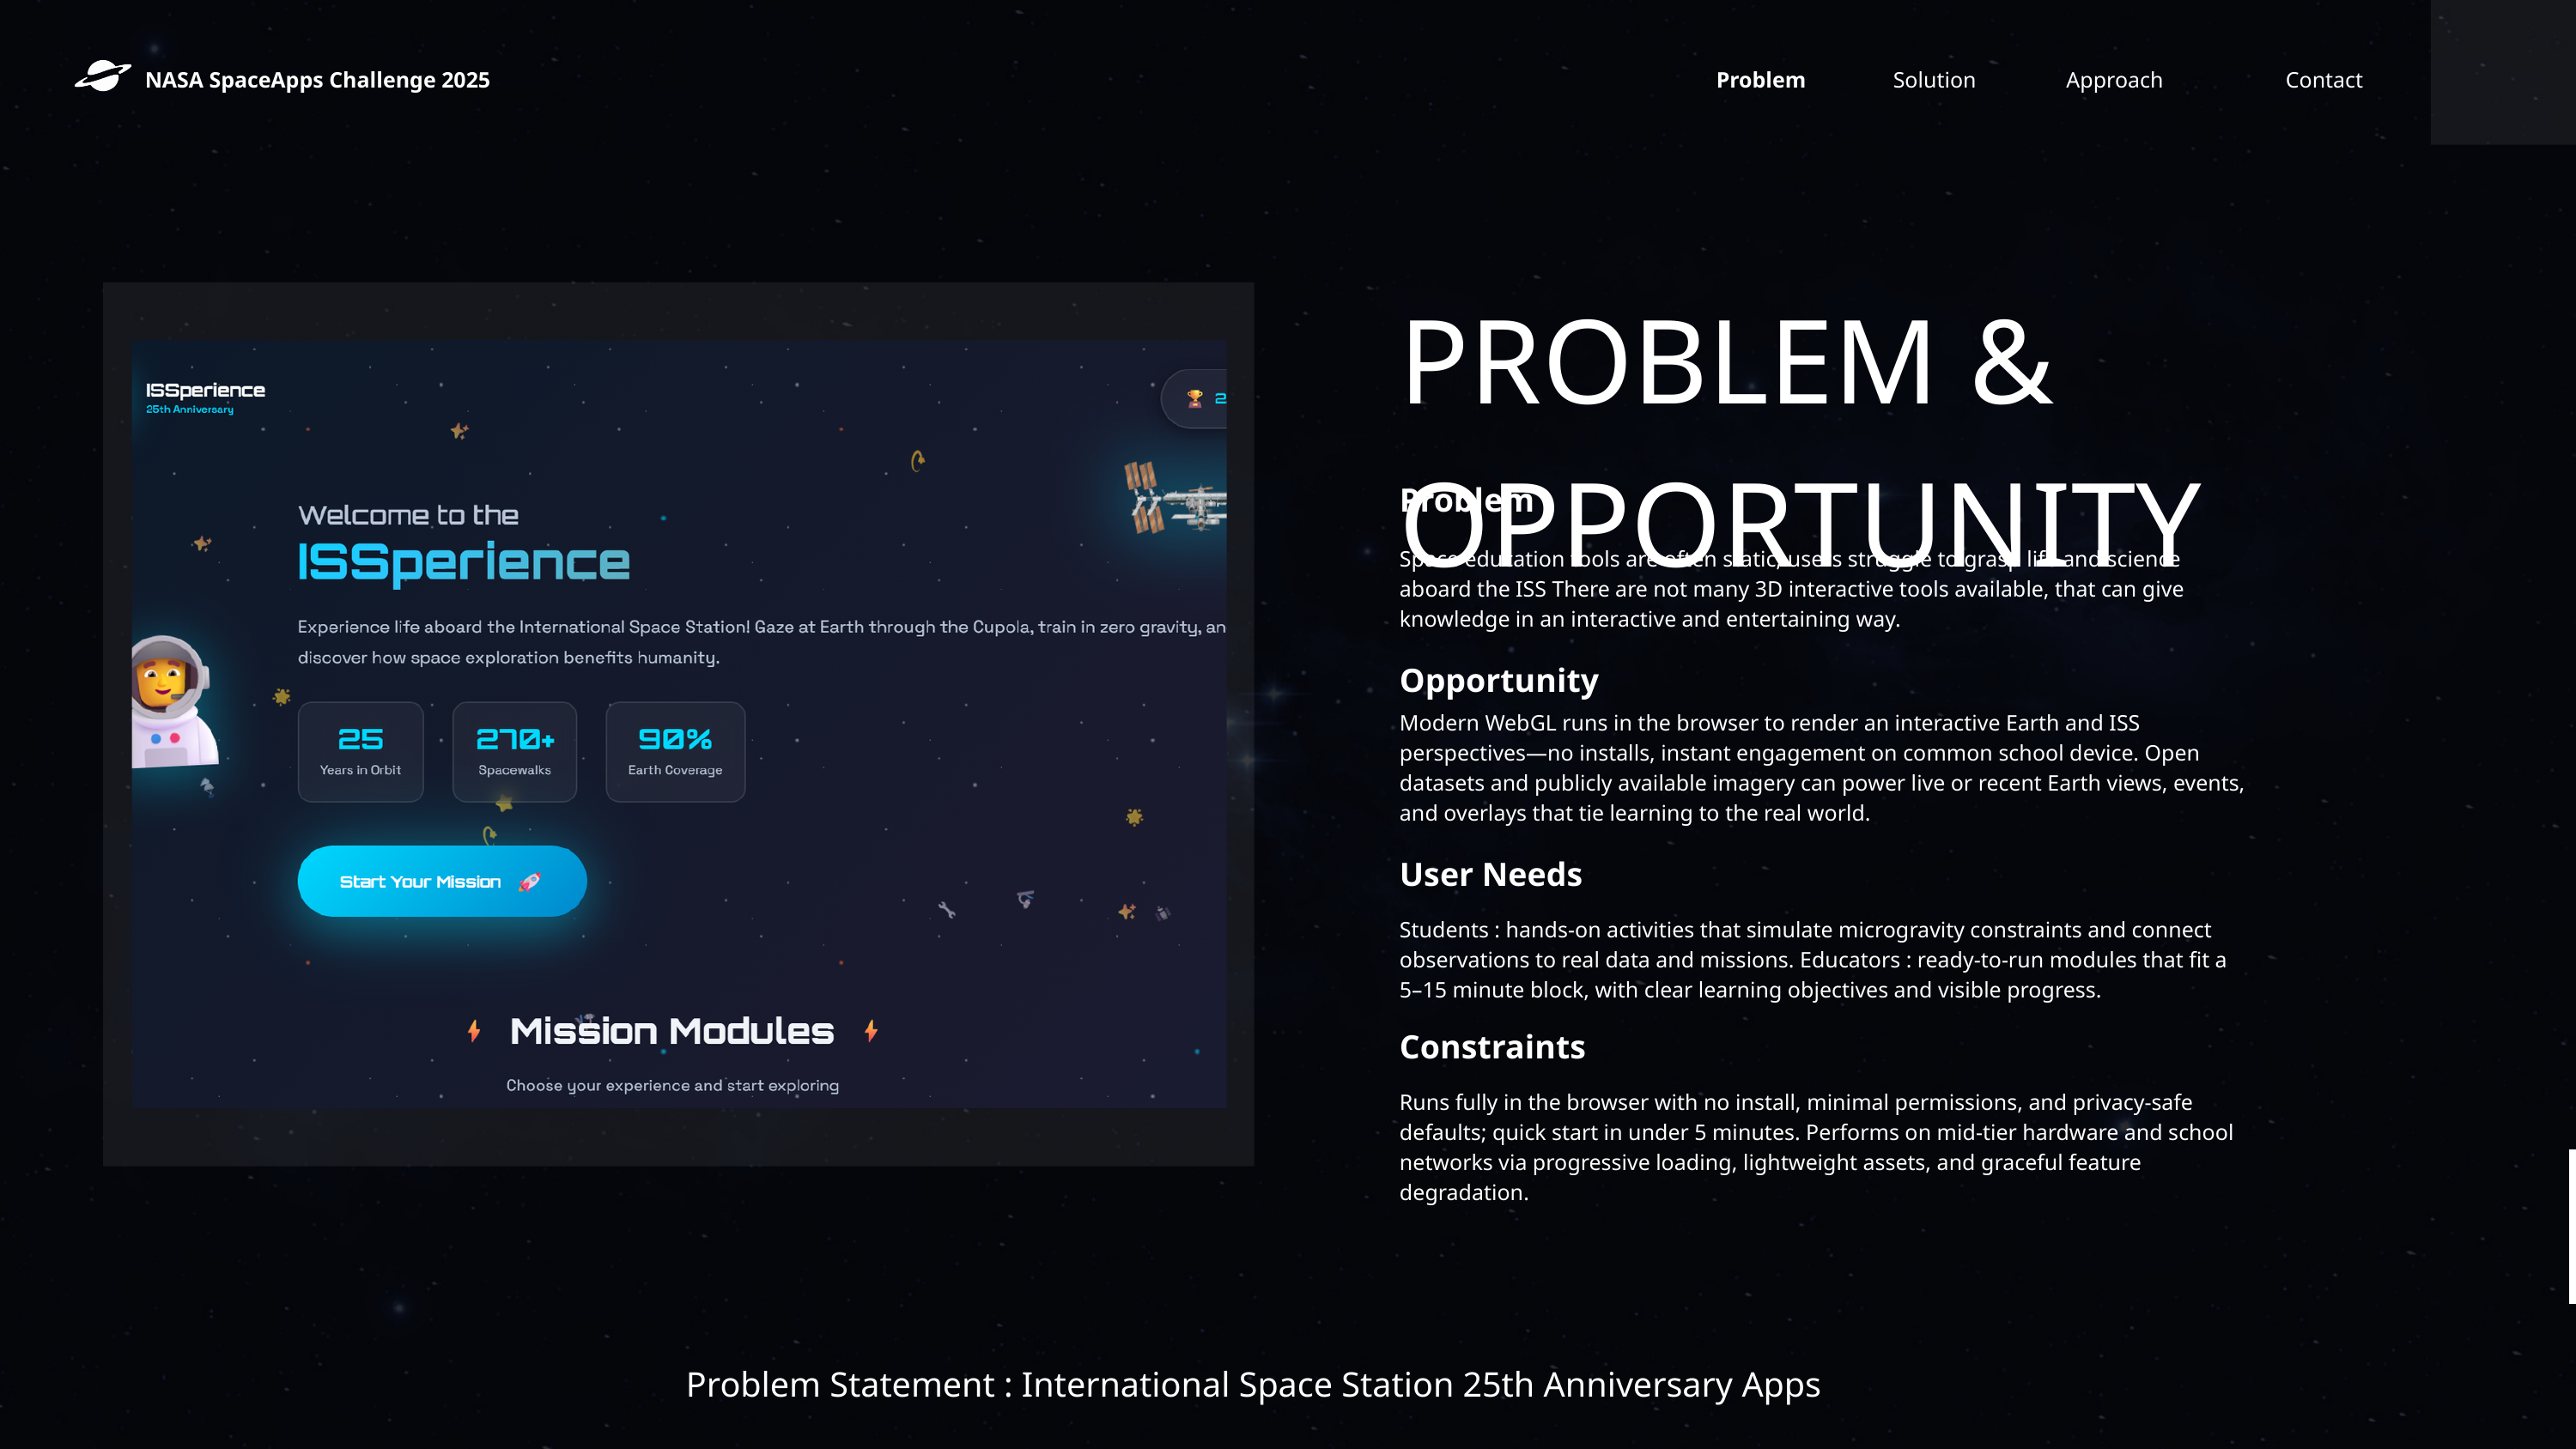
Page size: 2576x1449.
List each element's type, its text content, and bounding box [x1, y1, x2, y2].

text_box Problem [1400, 473, 1735, 518]
text_box Runs fully in the browser with no install, minimal permissions, and privacy-safe defaults; quick start in under 5 minutes. Performs on mid-tier hardware and school networks via progressive loading, lightweight assets, and graceful feature degradation. [1400, 1084, 2251, 1205]
text_box User Needs [1400, 847, 1735, 893]
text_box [131, 340, 1227, 1108]
text_box [74, 58, 132, 93]
text_box Constraints [1400, 1020, 1735, 1065]
text_box Opportunity [1400, 653, 1735, 700]
text_box PROBLEM & OPPORTUNITY [1400, 264, 2504, 754]
text_box Solution [1893, 62, 1997, 93]
text_box Modern WebGL runs in the browser to render an interactive Earth and ISS perspectives—no installs, instant engagement on common school device. Open datasets and publicly available imagery can power live or recent Earth views, events, and overlays that tie learning to the real world. [1400, 705, 2251, 826]
text_box Problem [1716, 62, 1831, 93]
text_box Space education tools are often static; users struggle to grasp life and science aboard the ISS There are not many 3D interactive tools available, that can give knowledge in an interactive and entertaining way. [1400, 541, 2251, 632]
text_box Contact [2285, 62, 2424, 93]
text_box NASA SpaceApps Challenge 2025 [144, 62, 545, 93]
text_box Students : hands-on activities that simulate microgravity constraints and connect observations to real data and missions. Educators : ready-to-run modules that fit a 5–15 minute block, with clear learning objectives and visible progress. [1400, 912, 2251, 1003]
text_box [2430, 0, 2576, 145]
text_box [102, 282, 1255, 1167]
text_box [0, 0, 2576, 1449]
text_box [2568, 1149, 2576, 1304]
text_box Problem Statement : International Space Station 25th Anniversary Apps [94, 1355, 2415, 1449]
text_box Approach [2066, 62, 2216, 93]
